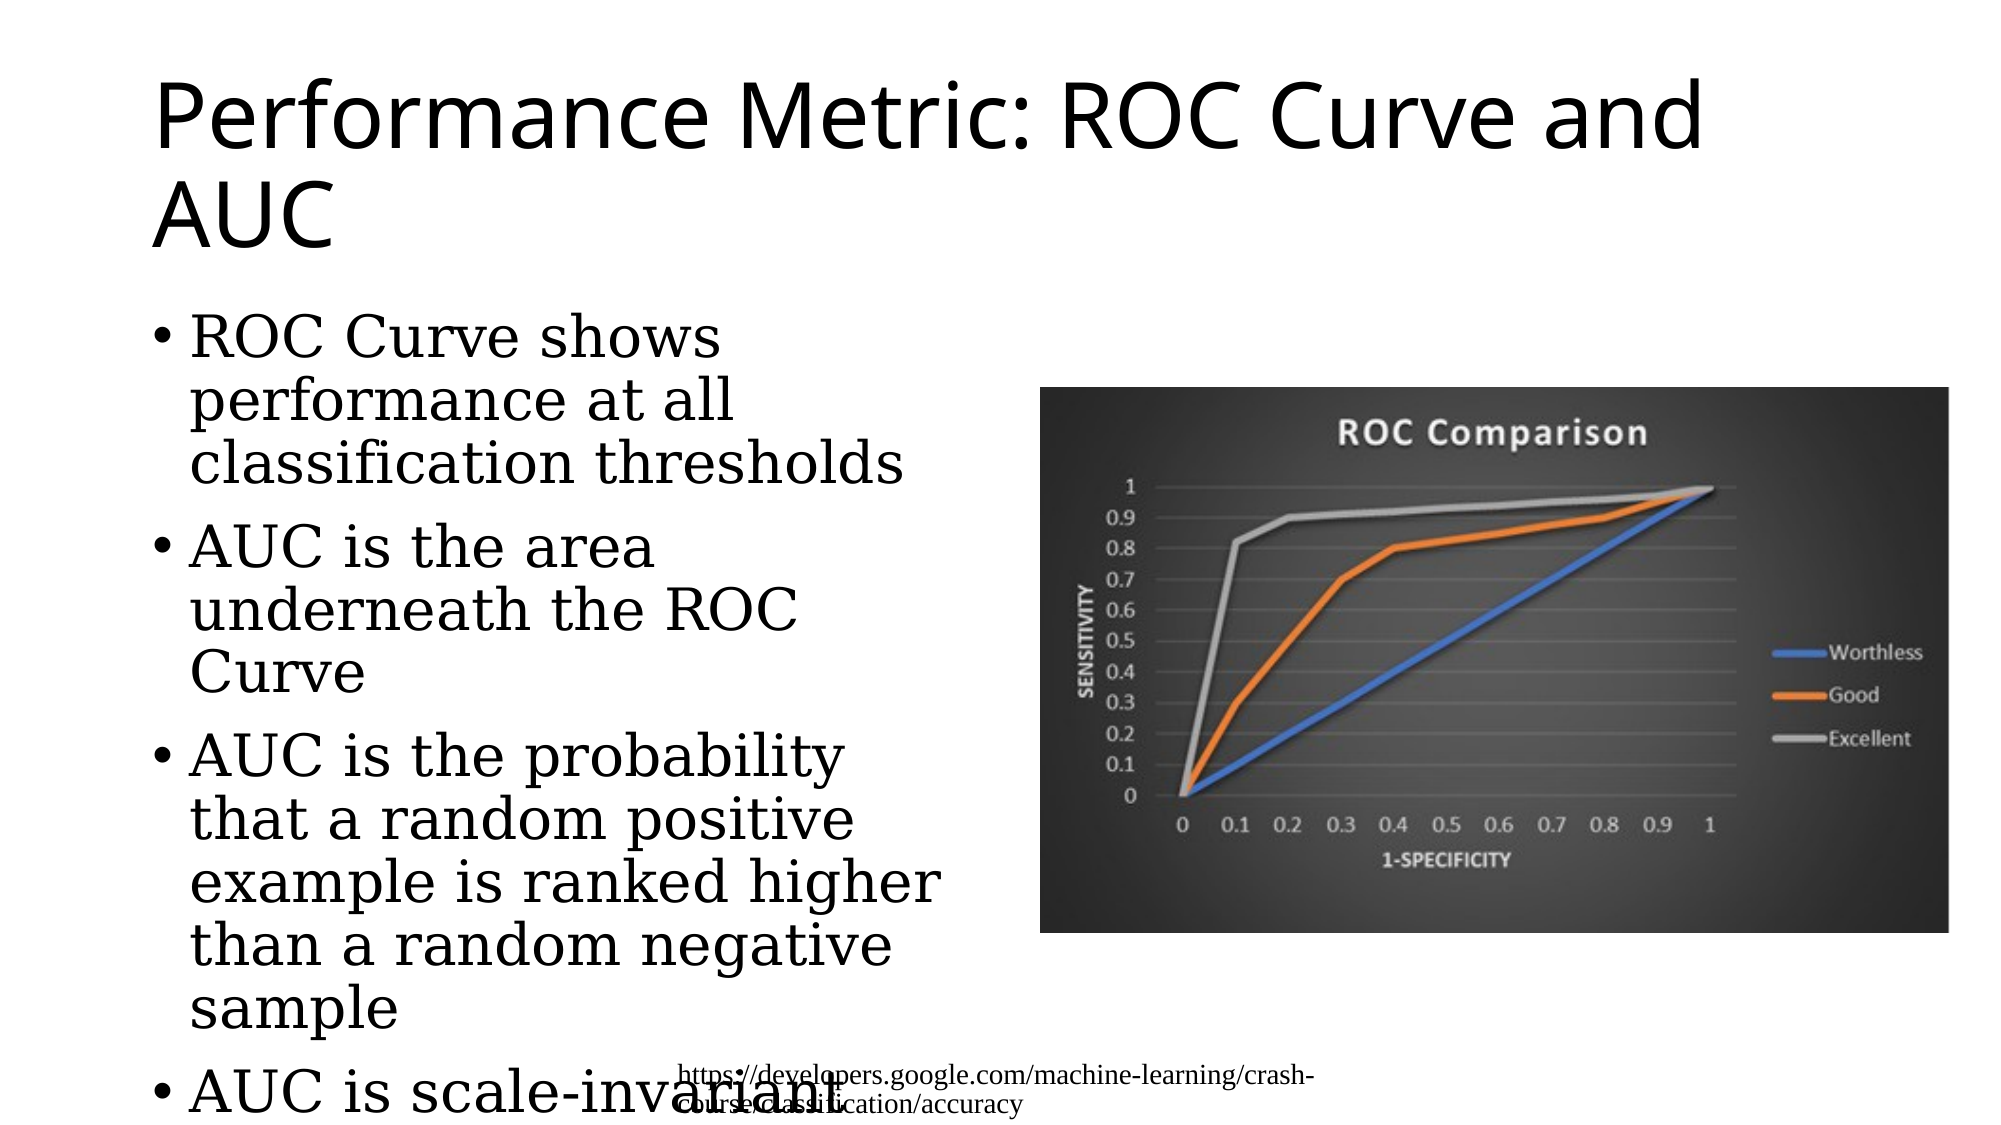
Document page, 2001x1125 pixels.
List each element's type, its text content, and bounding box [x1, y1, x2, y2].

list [1040, 387, 1953, 933]
list ROC Curve shows performance at all classification thresholds AUC is the area underneath the ROC Curve AUC is the probability that a random positive example is ranked higher than a random negative sample AUC is scale-invariant (ranking not absolute values) [137, 299, 988, 1014]
title Performance Metric: ROC Curve and AUC [137, 59, 1863, 278]
footer https://developers.google.com/machine-learning/crash-course/classification/accuracy [662, 1042, 1338, 1103]
